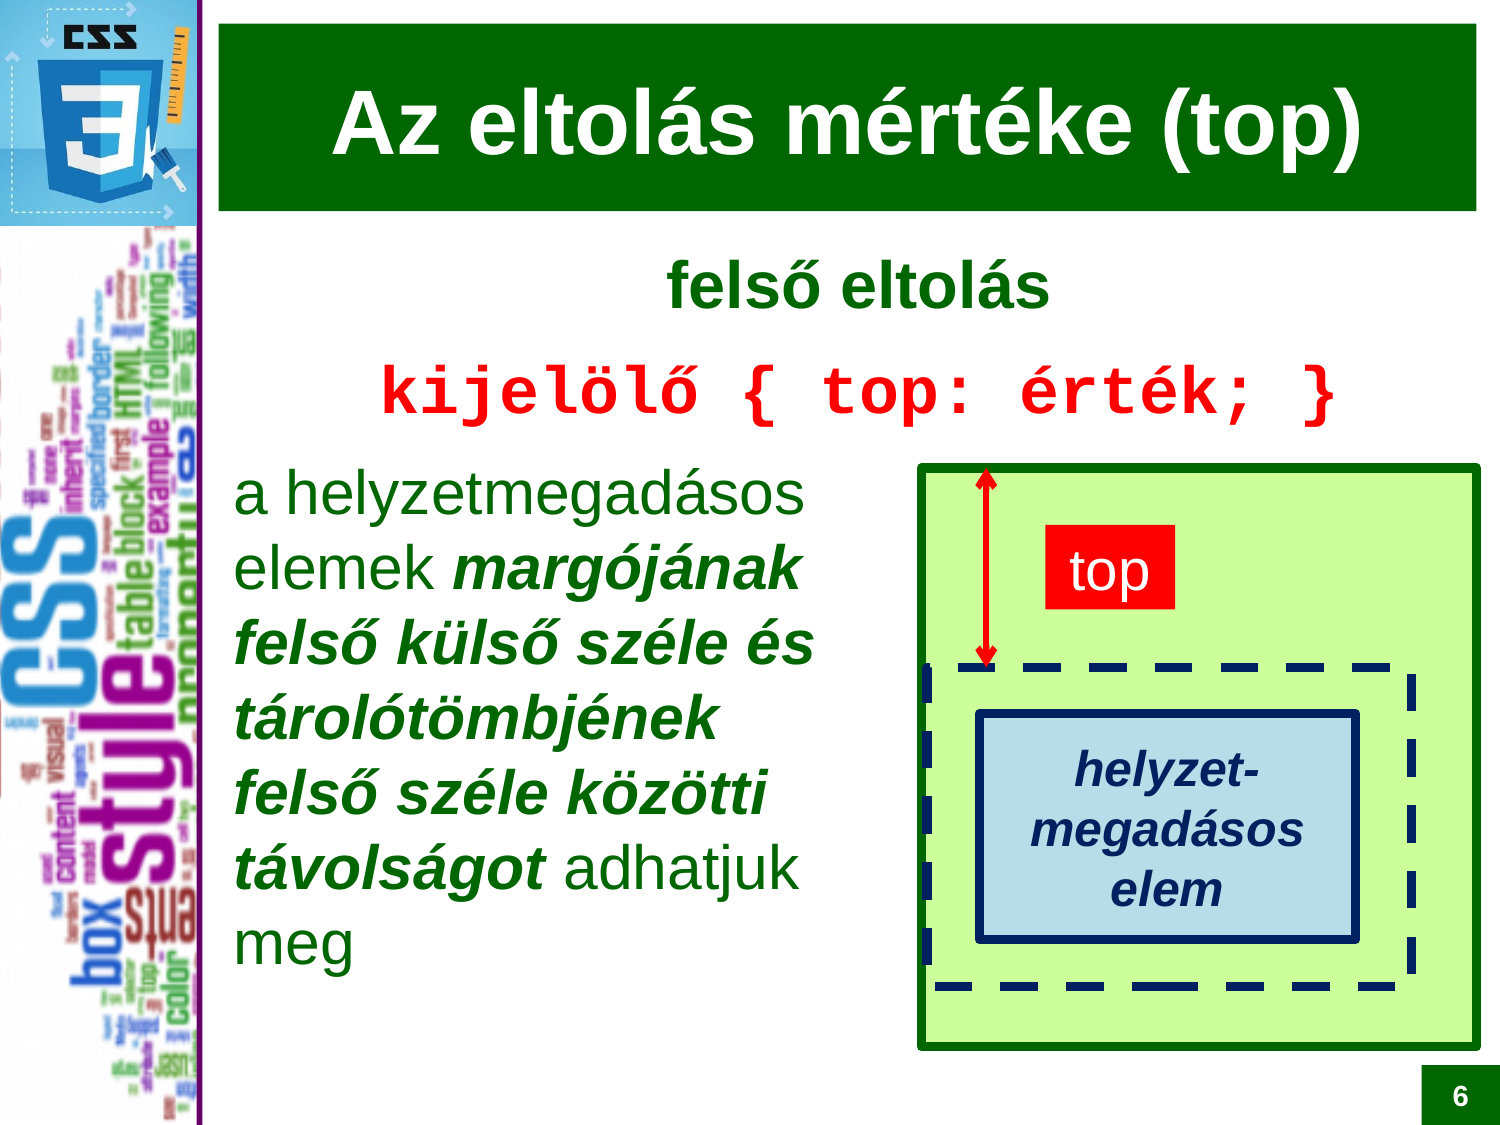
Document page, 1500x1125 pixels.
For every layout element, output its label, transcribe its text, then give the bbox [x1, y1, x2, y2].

slide_number 6 [1421, 1065, 1500, 1125]
text_box top [1045, 524, 1176, 610]
title Az eltolás mértéke (top) [218, 23, 1477, 212]
picture [0, 0, 197, 1125]
list felső eltolás kijelölő { top: érték; } a helyzetmegadásos elemek margójának felső külső széle és tárolótömbjének felső széle közötti távolságot adhatjuk meg [218, 234, 1500, 1125]
text_box [919, 466, 1478, 1049]
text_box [926, 667, 1412, 987]
